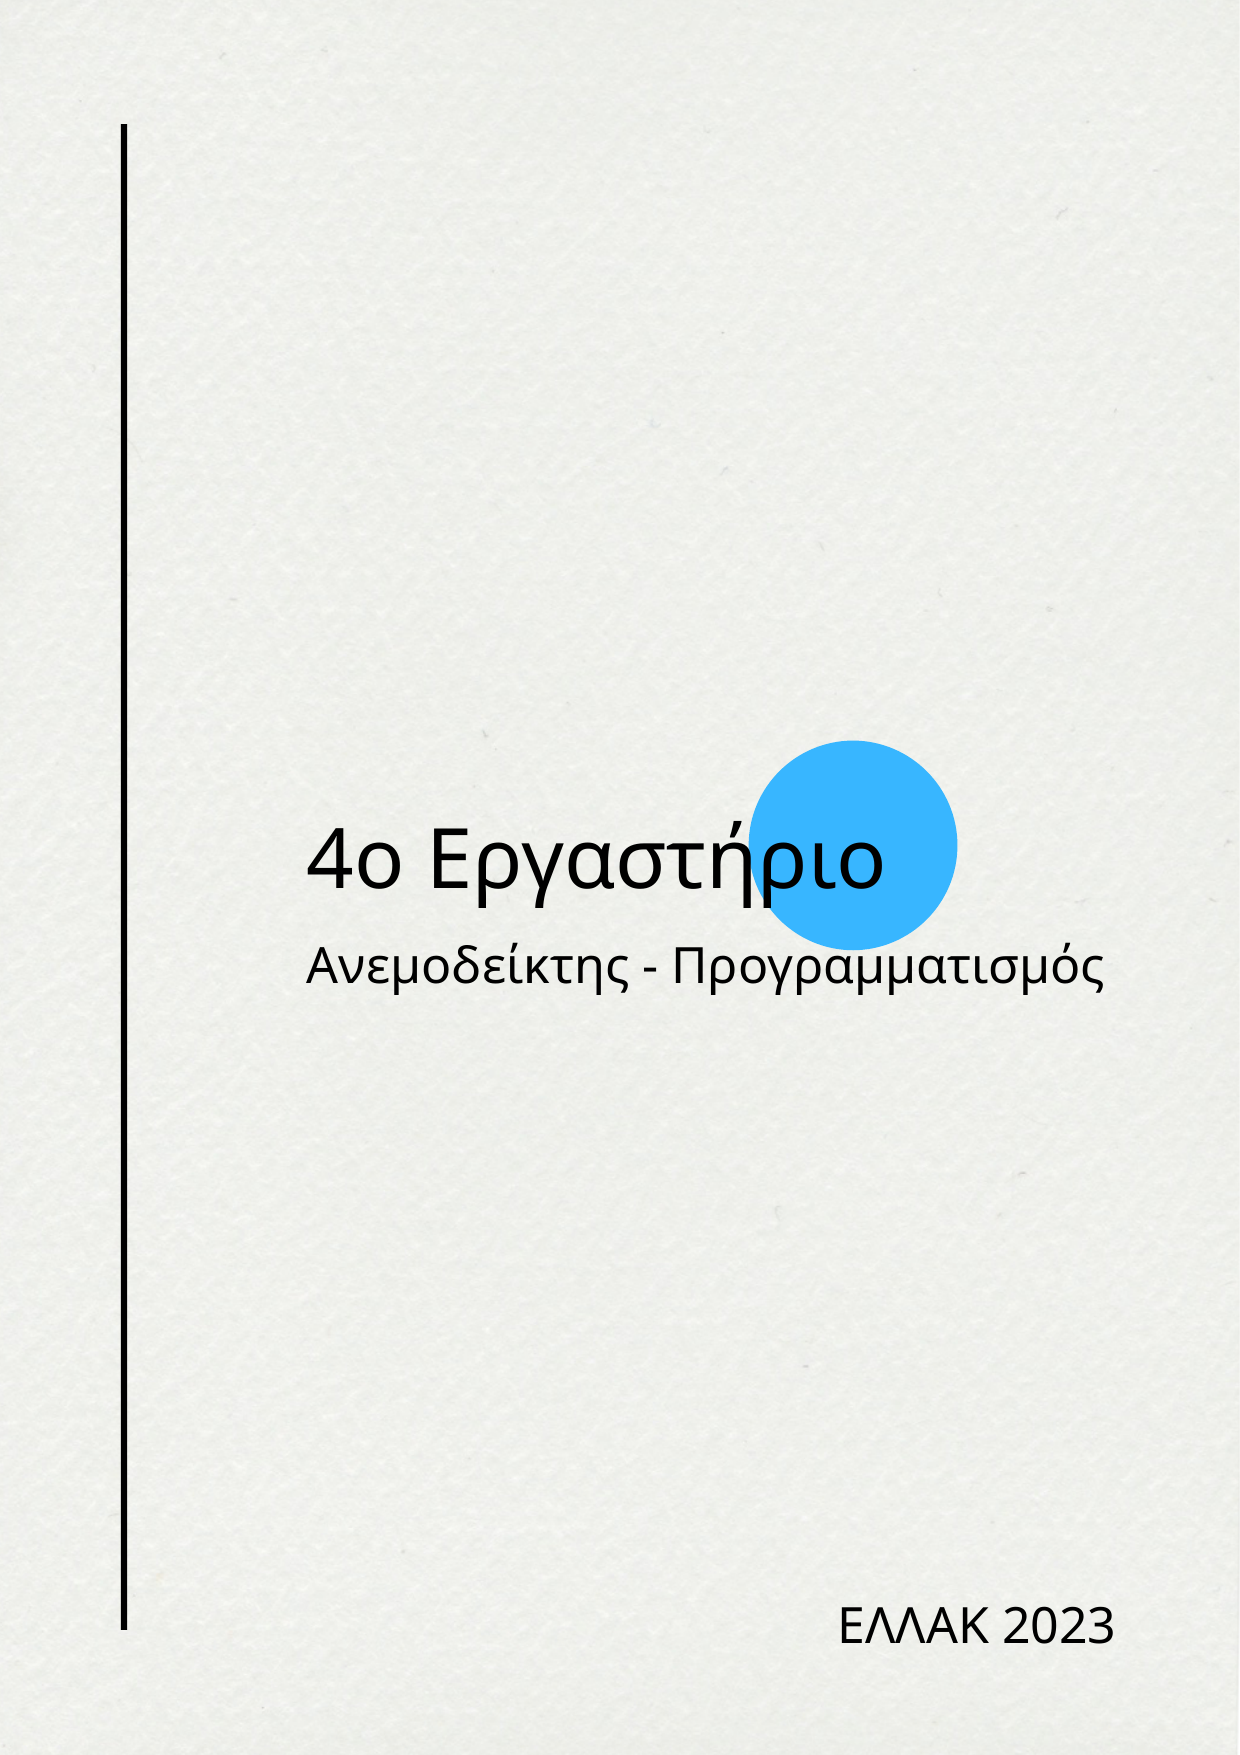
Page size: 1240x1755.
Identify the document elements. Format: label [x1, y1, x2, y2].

text_box [747, 740, 959, 951]
picture [0, 0, 1240, 1755]
